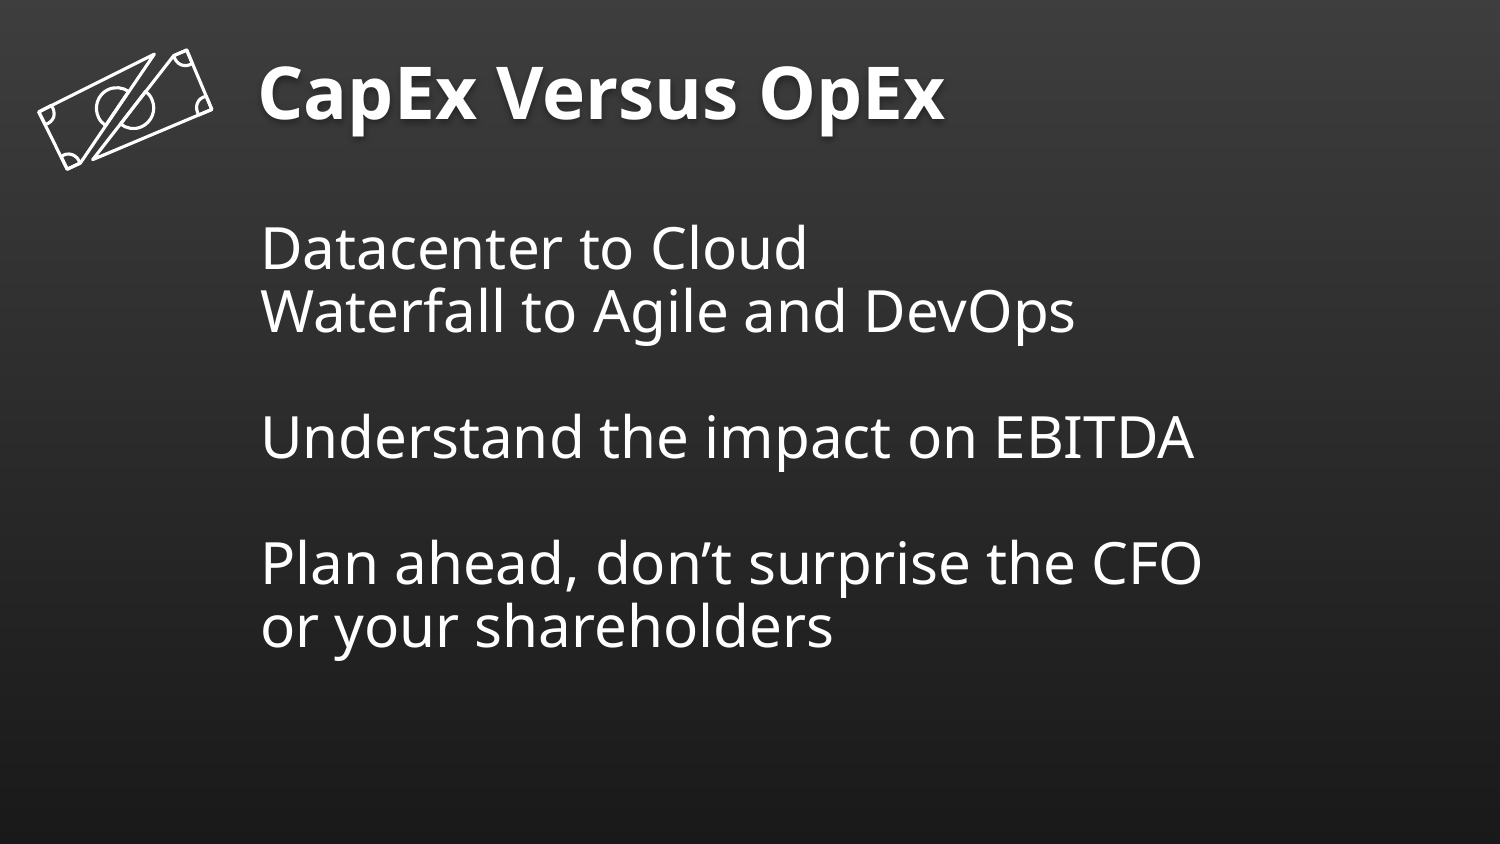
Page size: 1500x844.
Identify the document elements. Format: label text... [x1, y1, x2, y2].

text_box [0, 0, 1500, 844]
text_box CapEx Versus OpEx [242, 0, 1101, 242]
text_box Datacenter to Cloud Waterfall to Agile and DevOps Understand the impact on EBITDA Plan ahead, don’t surprise the CFO or your shareholders [245, 212, 1256, 712]
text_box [38, 49, 213, 170]
